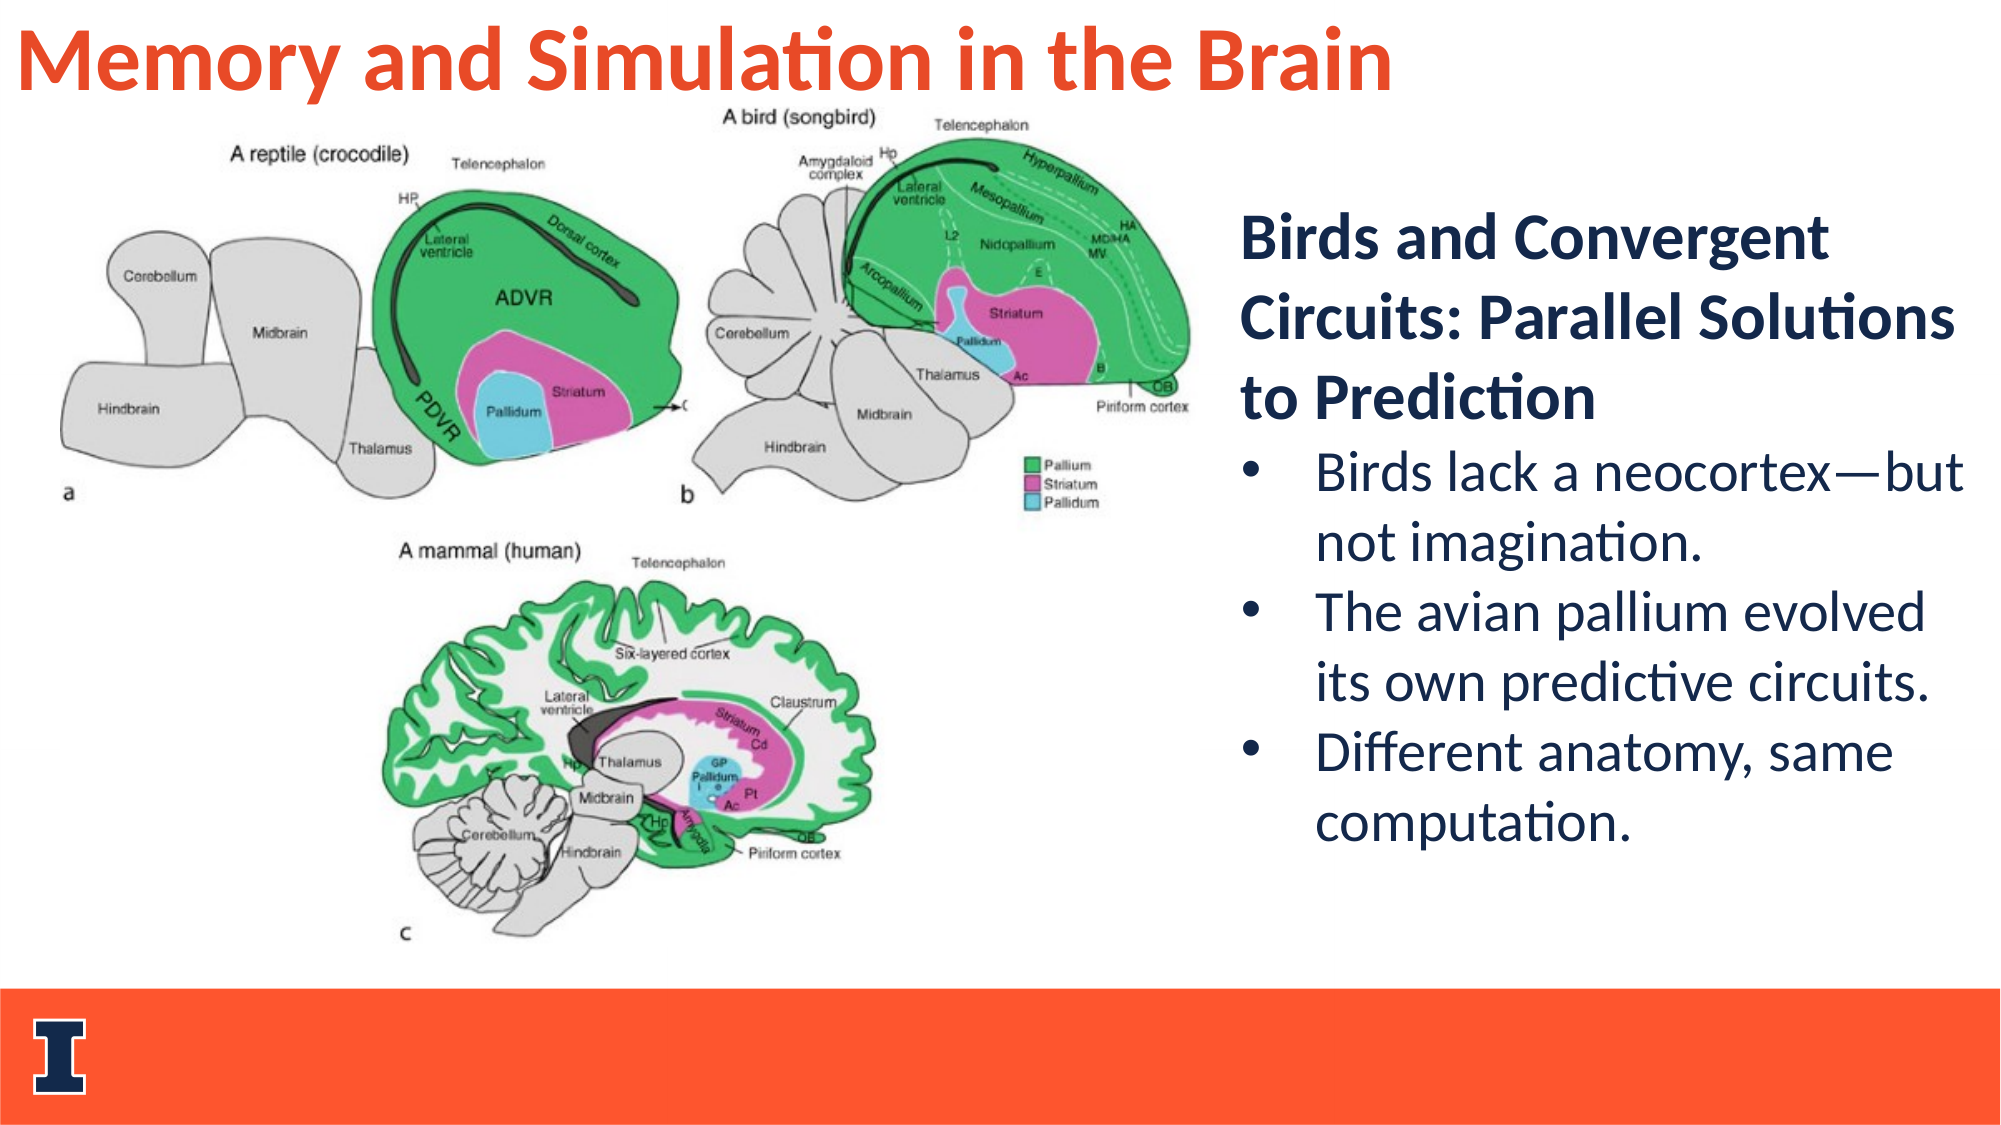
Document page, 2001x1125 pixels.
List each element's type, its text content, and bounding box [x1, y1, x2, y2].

picture [0, 0, 2001, 1125]
text_box Birds and Convergent Circuits: Parallel Solutions to Prediction Birds lack a neocortex—but not imagination. The avian pallium evolved its own predictive circuits. Different anatomy, same computation. [1226, 185, 2000, 861]
text_box Memory and Simulation in the Brain [0, 0, 1884, 121]
